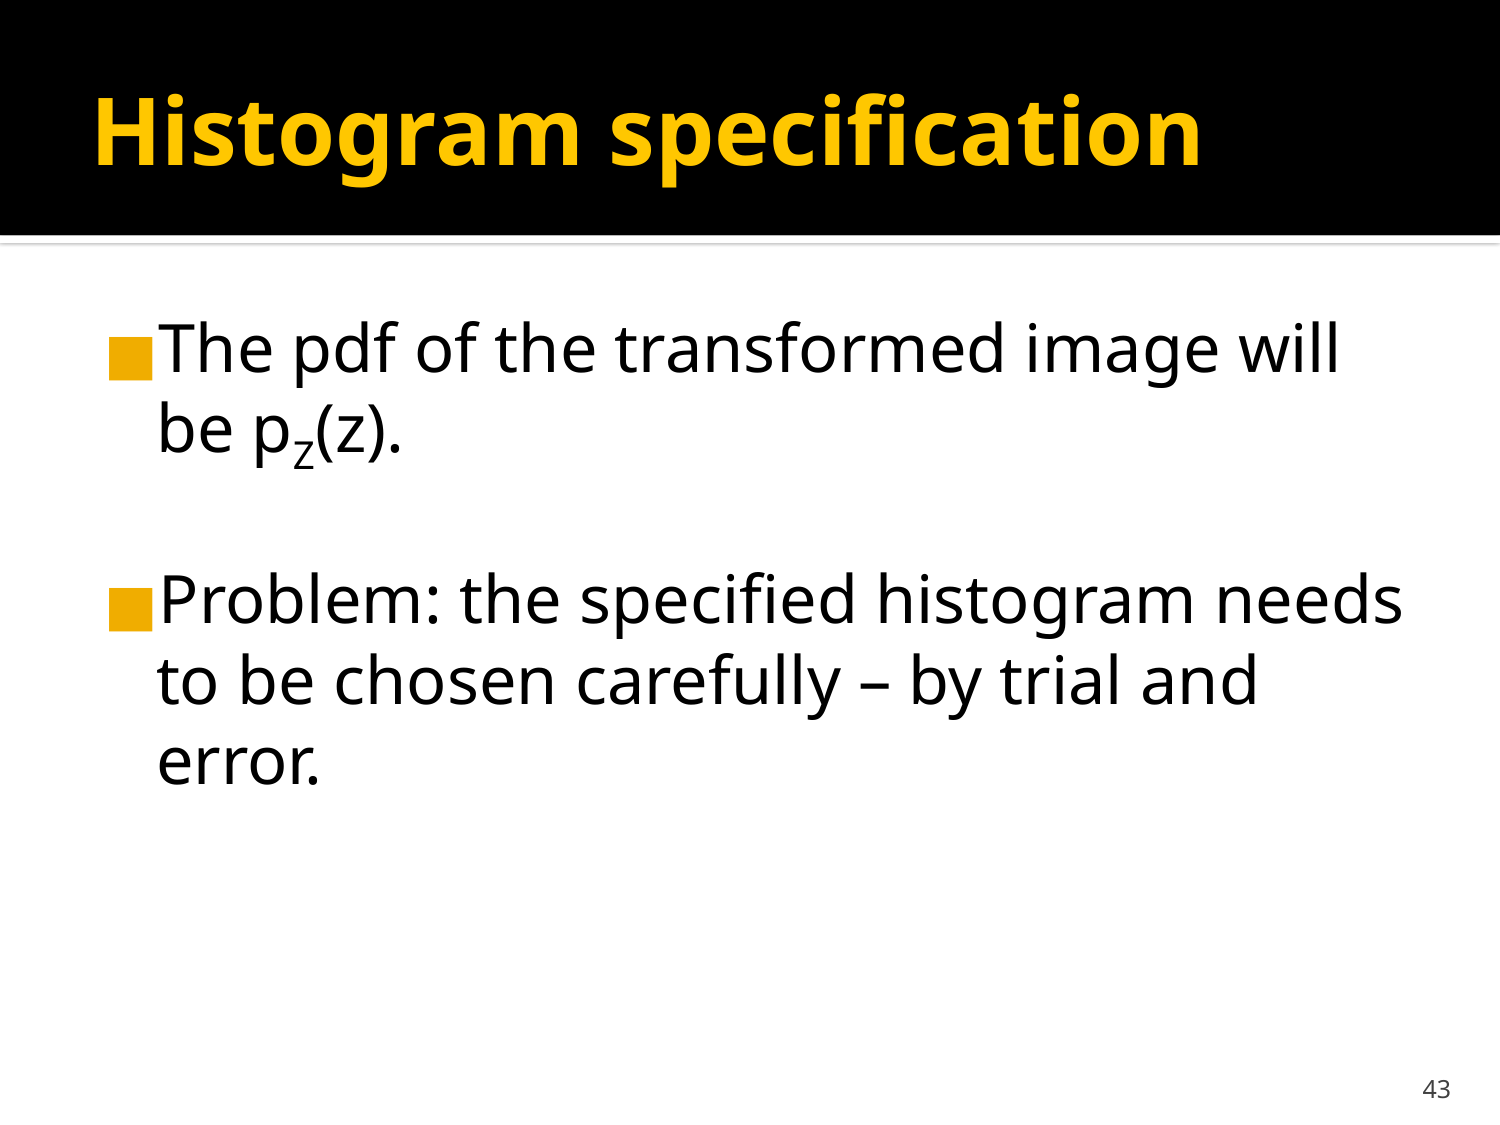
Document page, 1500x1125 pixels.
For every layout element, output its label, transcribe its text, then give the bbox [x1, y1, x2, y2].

slide_number ‹#› [1345, 1062, 1467, 1108]
title Histogram specification [75, 25, 1425, 231]
list The pdf of the transformed image will be pZ(z). Problem: the specified histogram needs to be chosen carefully – by trial and error. [75, 291, 1425, 1050]
